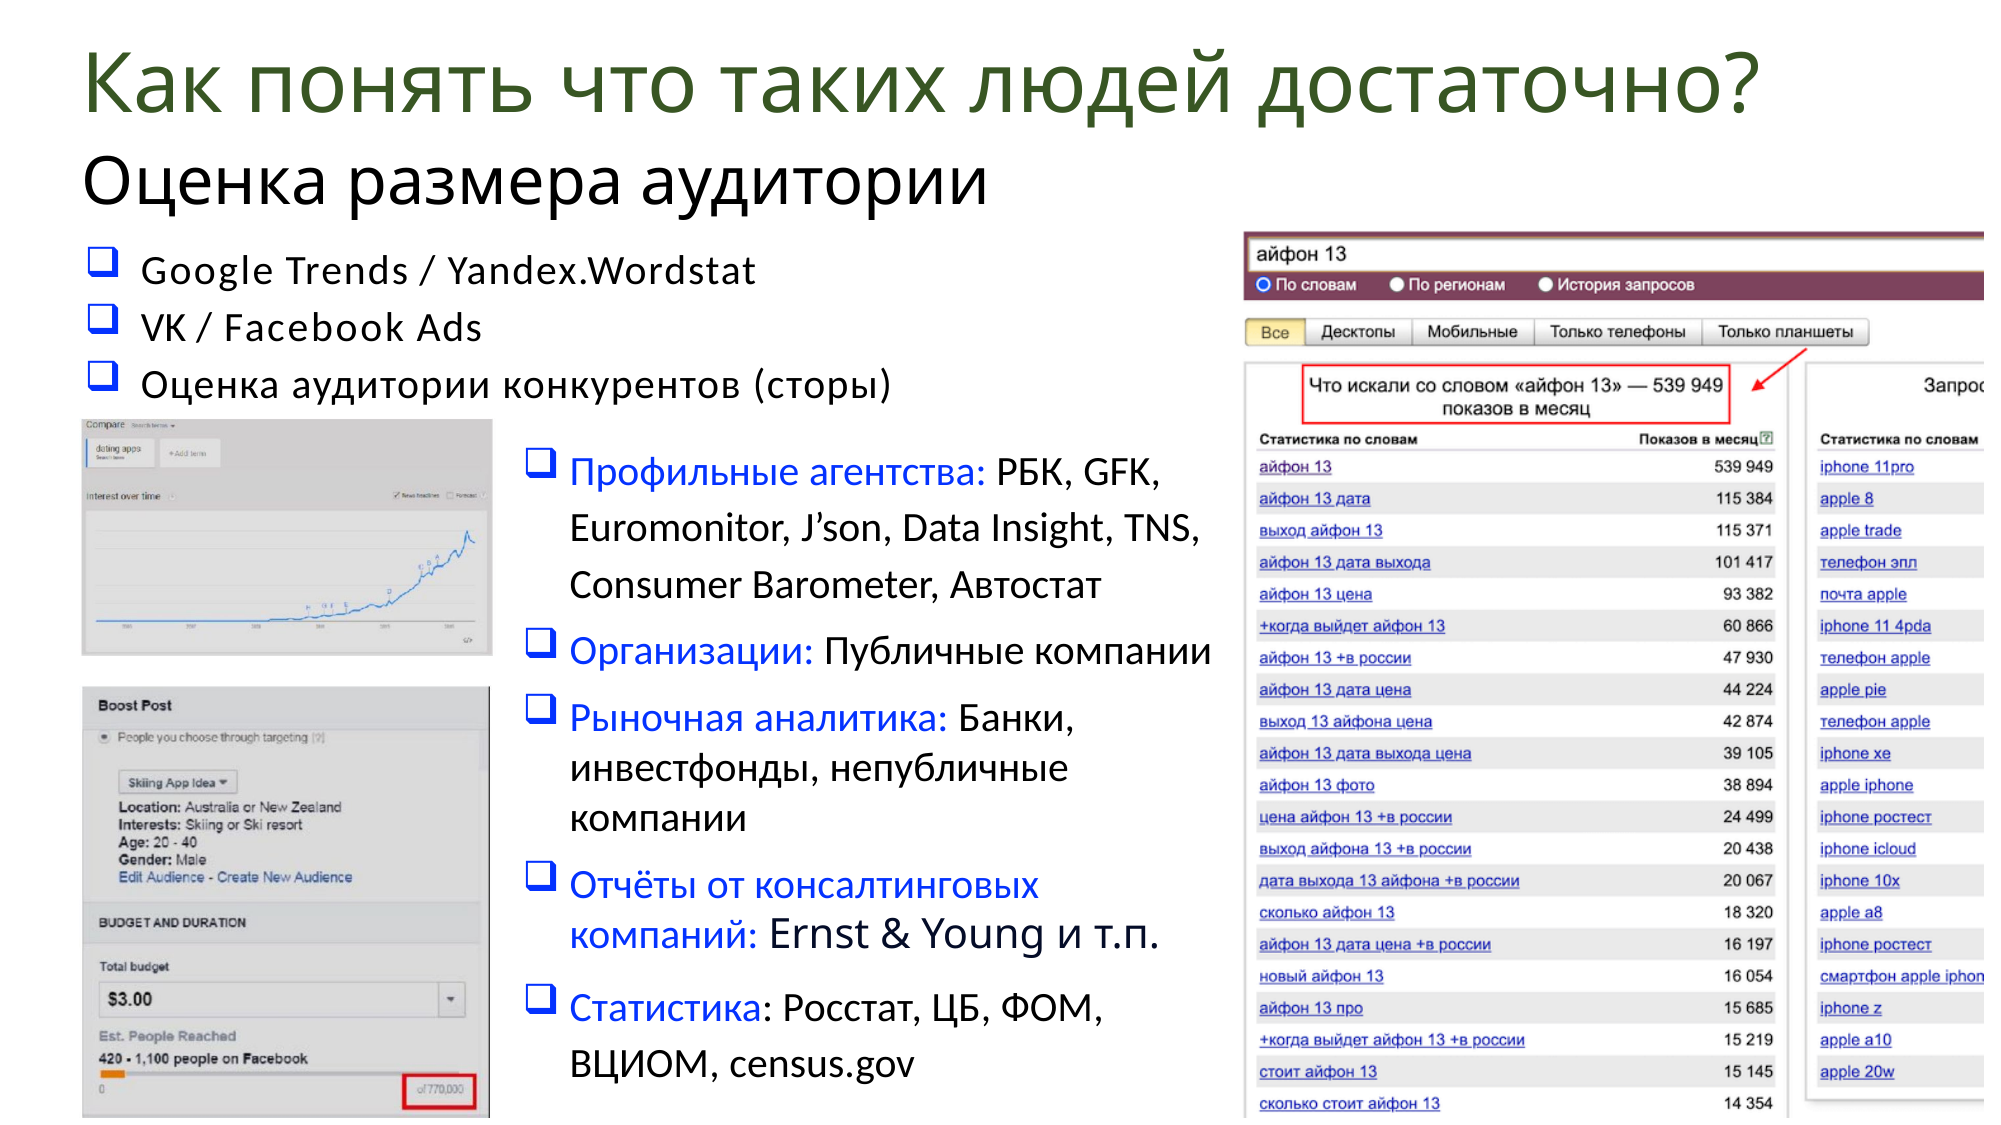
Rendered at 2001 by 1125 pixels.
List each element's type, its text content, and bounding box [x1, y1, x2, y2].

title Оценка размера аудитории [81, 131, 1140, 273]
text_box Профильные агентства: РБК, GFK, Euromonitor, J’son, Data Insight, TNS, Consumer Barometer, Автостат Организации: Публичные компании Рыночная аналитика: Банки, инвестфонды, непубличные компании Отчёты от консалтинговых компаний: Ernst & Young и т.п. Статистика: Росстат, ЦБ, ФОМ, ВЦИОМ, census.gov [519, 434, 1225, 1087]
text_box Как понять что таких людей достаточно? [81, 40, 1840, 131]
picture [79, 418, 496, 656]
picture [1240, 224, 1984, 1118]
text_box Google Trends / Yandex.Wordstat VK / Facebook Ads Оценка аудитории конкурентов (сторы) [81, 273, 918, 407]
picture [79, 685, 492, 1118]
